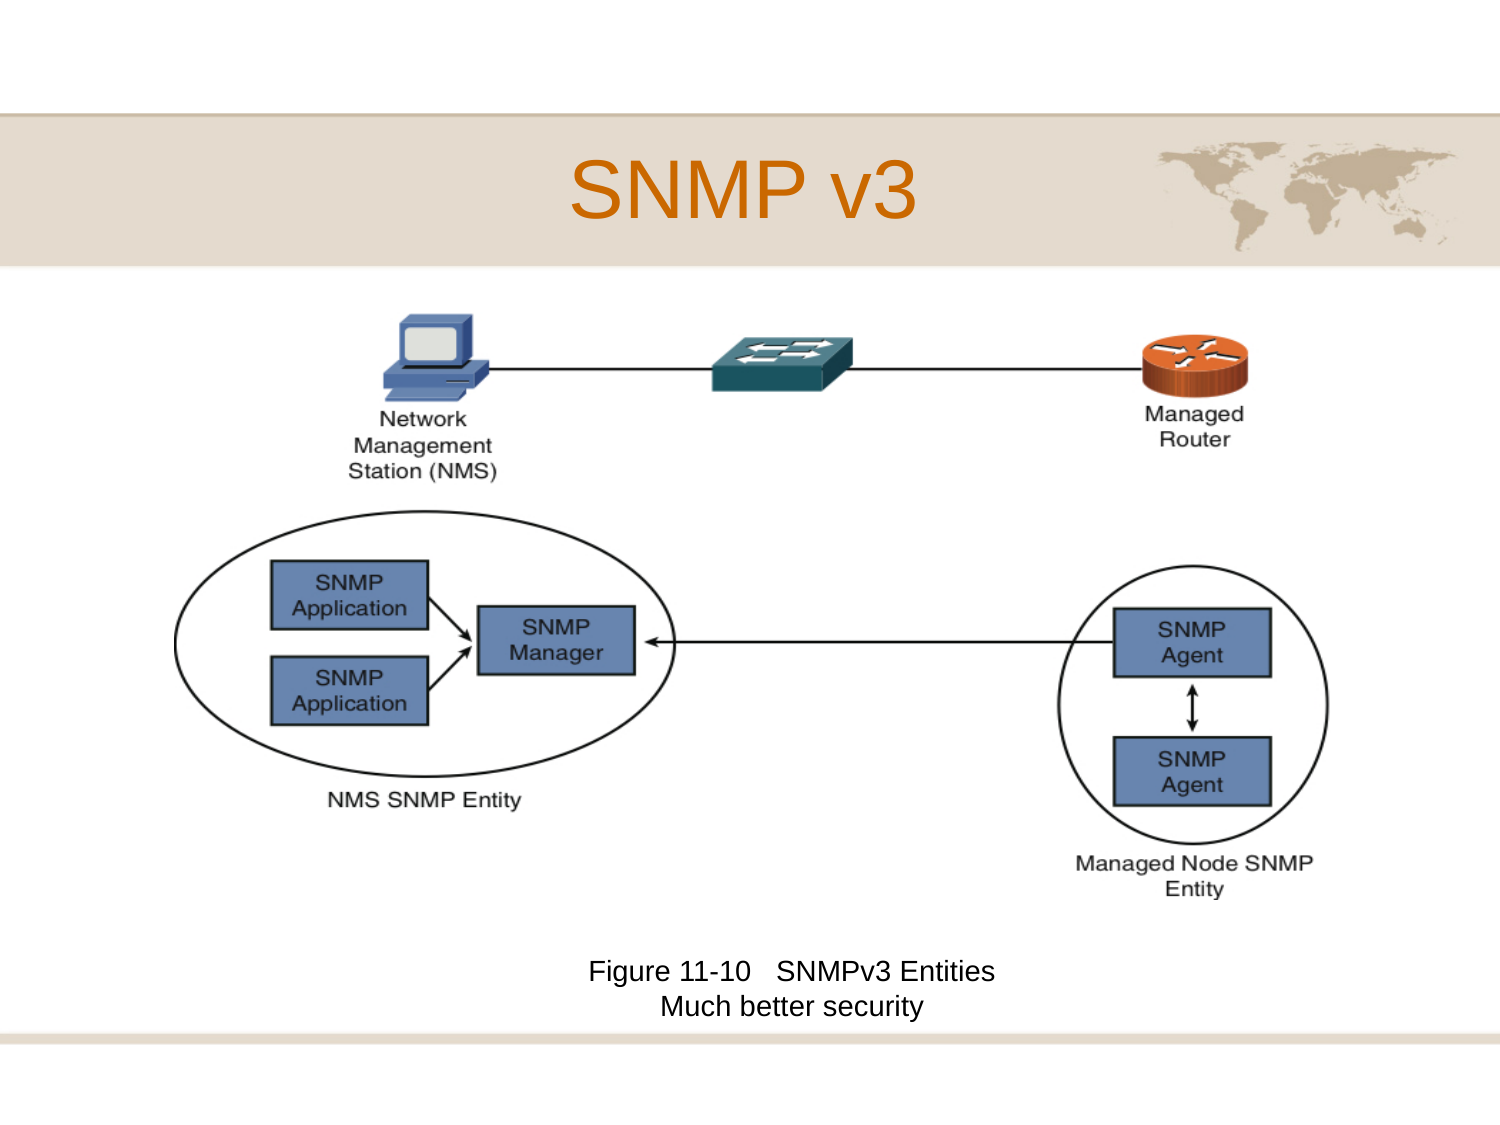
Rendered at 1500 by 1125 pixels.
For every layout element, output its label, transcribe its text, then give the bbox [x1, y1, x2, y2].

picture [0, 0, 1500, 1125]
title SNMP v3 [68, 137, 1419, 233]
text_box Figure 11-10 SNMPv3 Entities Much better security [184, 945, 1400, 1030]
